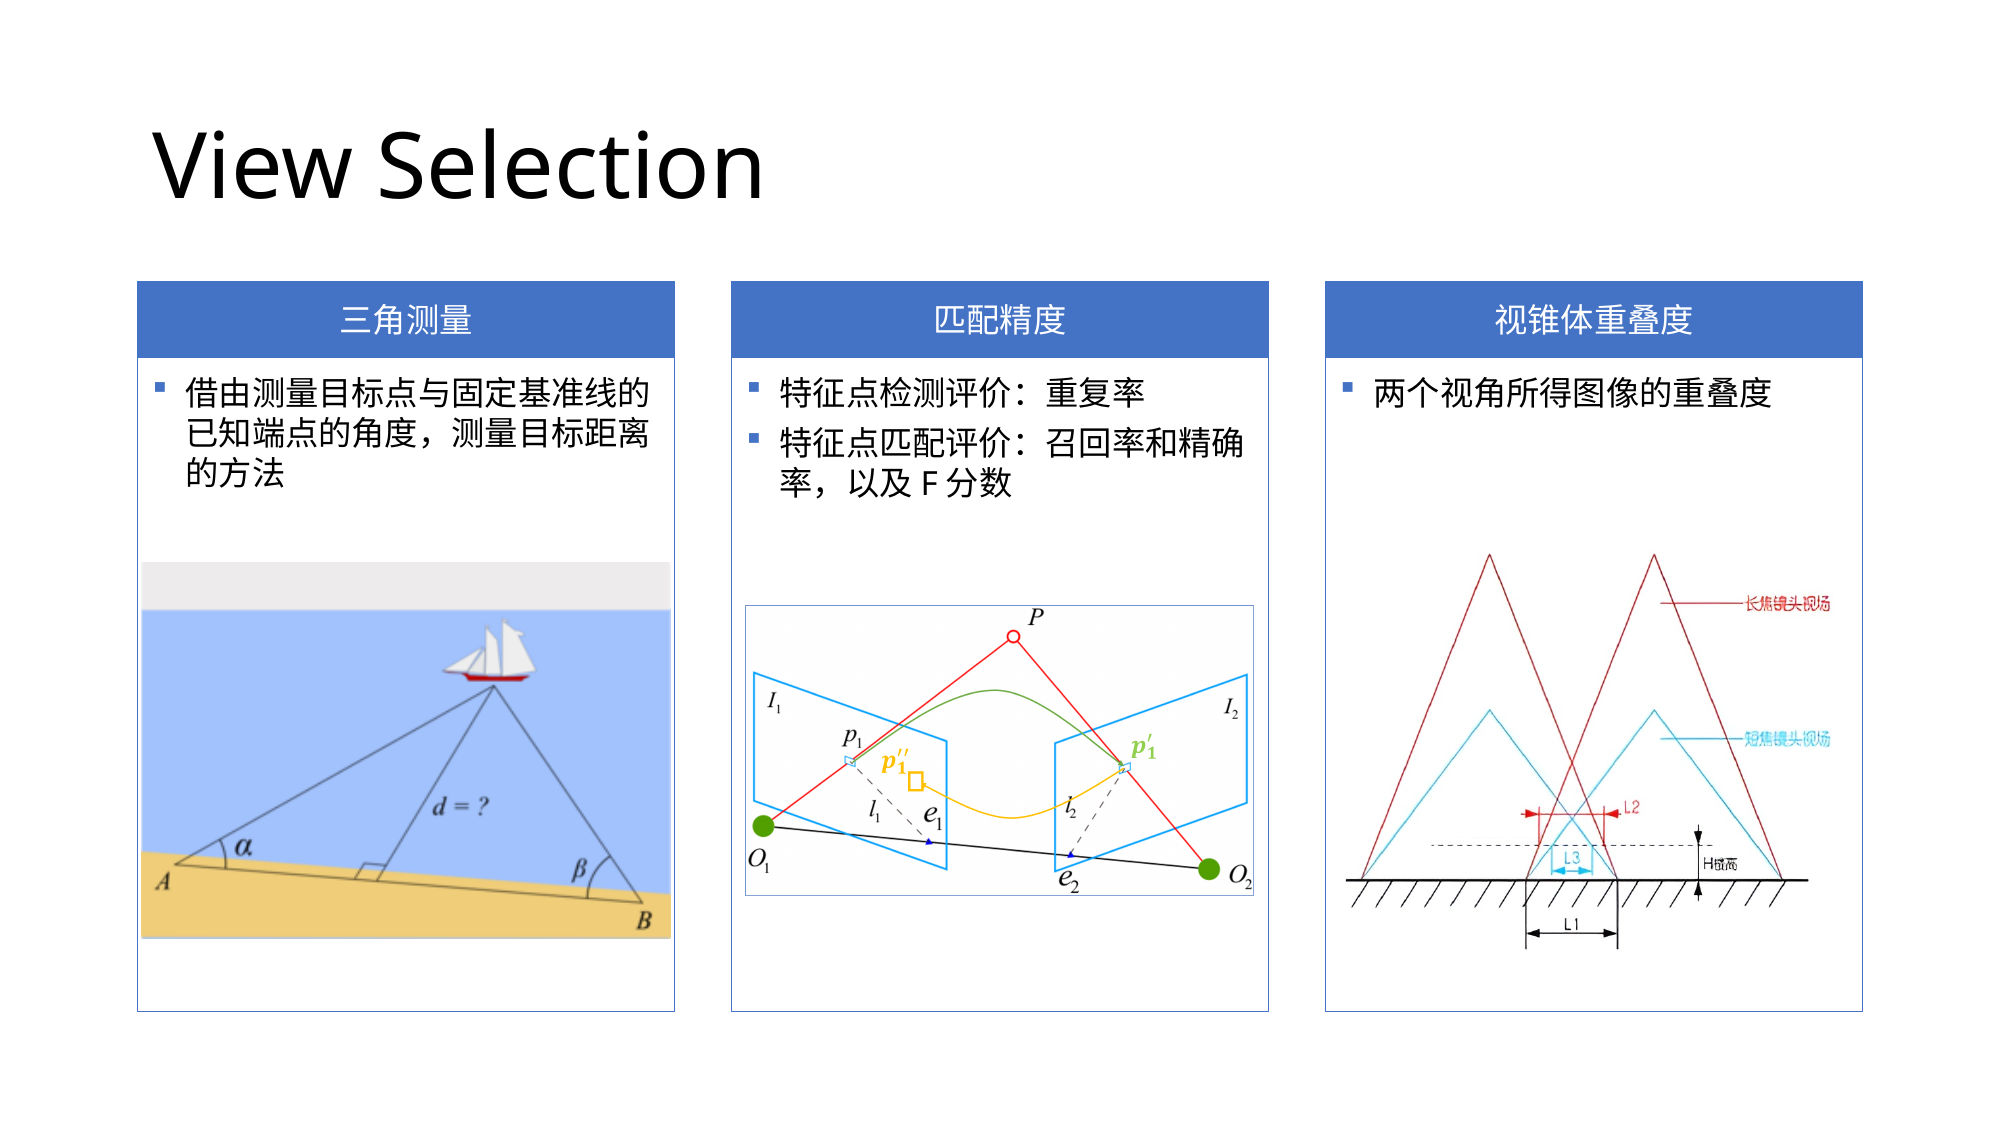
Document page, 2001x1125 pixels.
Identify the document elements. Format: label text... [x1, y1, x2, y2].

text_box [1335, 543, 1853, 958]
text_box 特征点检测评价：重复率 特征点匹配评价：召回率和精确率，以及F分数 [731, 358, 1269, 1012]
text_box 两个视角所得图像的重叠度 [1325, 358, 1863, 1012]
text_box 视锥体重叠度 [1325, 281, 1863, 358]
text_box 三角测量 [137, 281, 675, 358]
picture [745, 605, 1254, 896]
picture [141, 562, 671, 939]
text_box 匹配精度 [731, 281, 1269, 358]
text_box 借由测量目标点与固定基准线的已知端点的角度，测量目标距离的方法 [137, 358, 675, 1012]
title View Selection [137, 59, 1863, 278]
